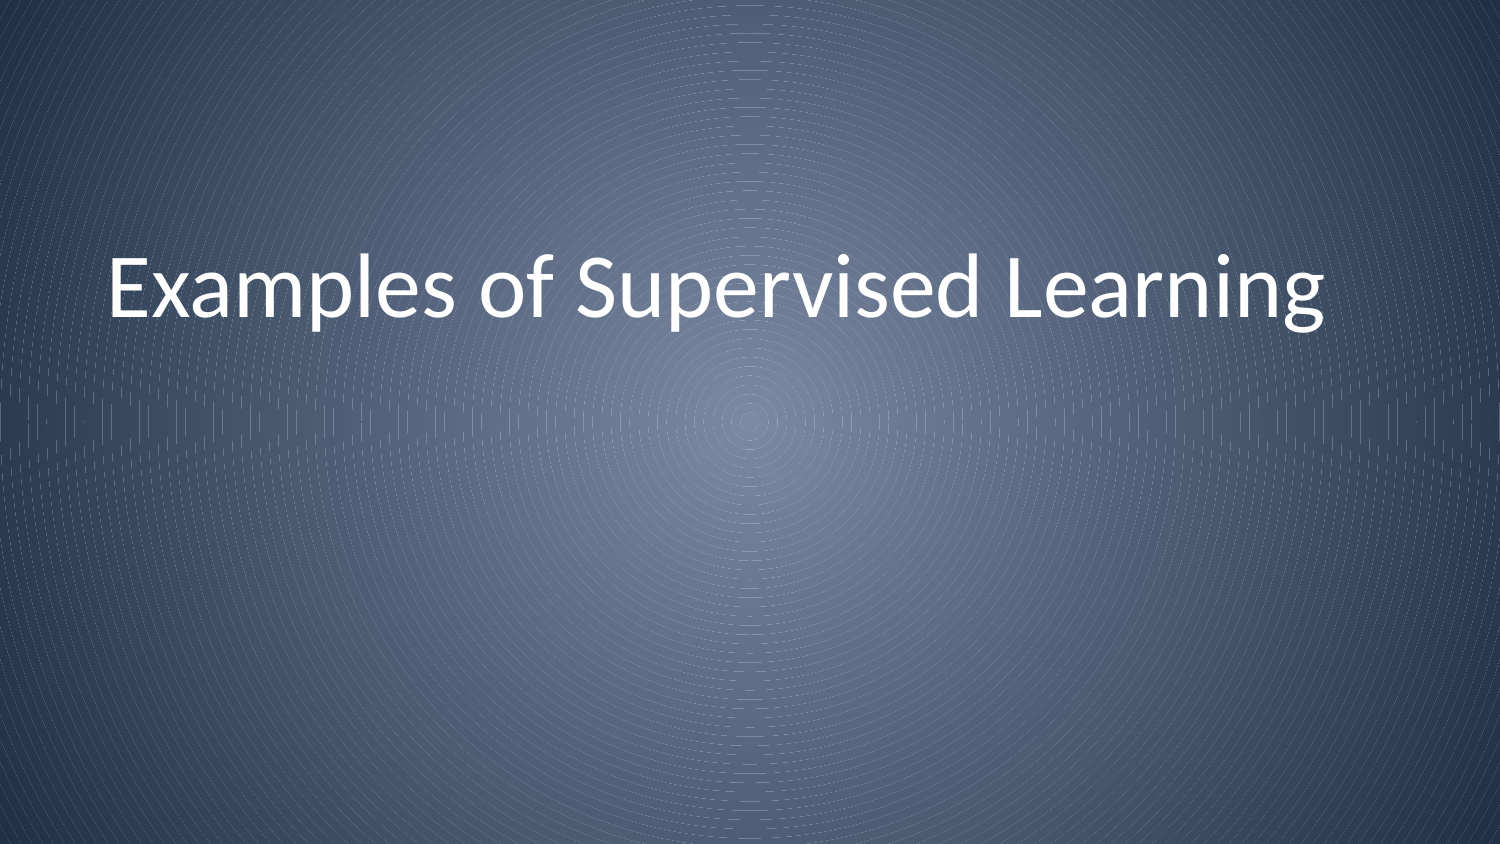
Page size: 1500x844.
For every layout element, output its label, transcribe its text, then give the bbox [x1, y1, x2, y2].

title Examples of Supervised Learning [91, 210, 1442, 352]
